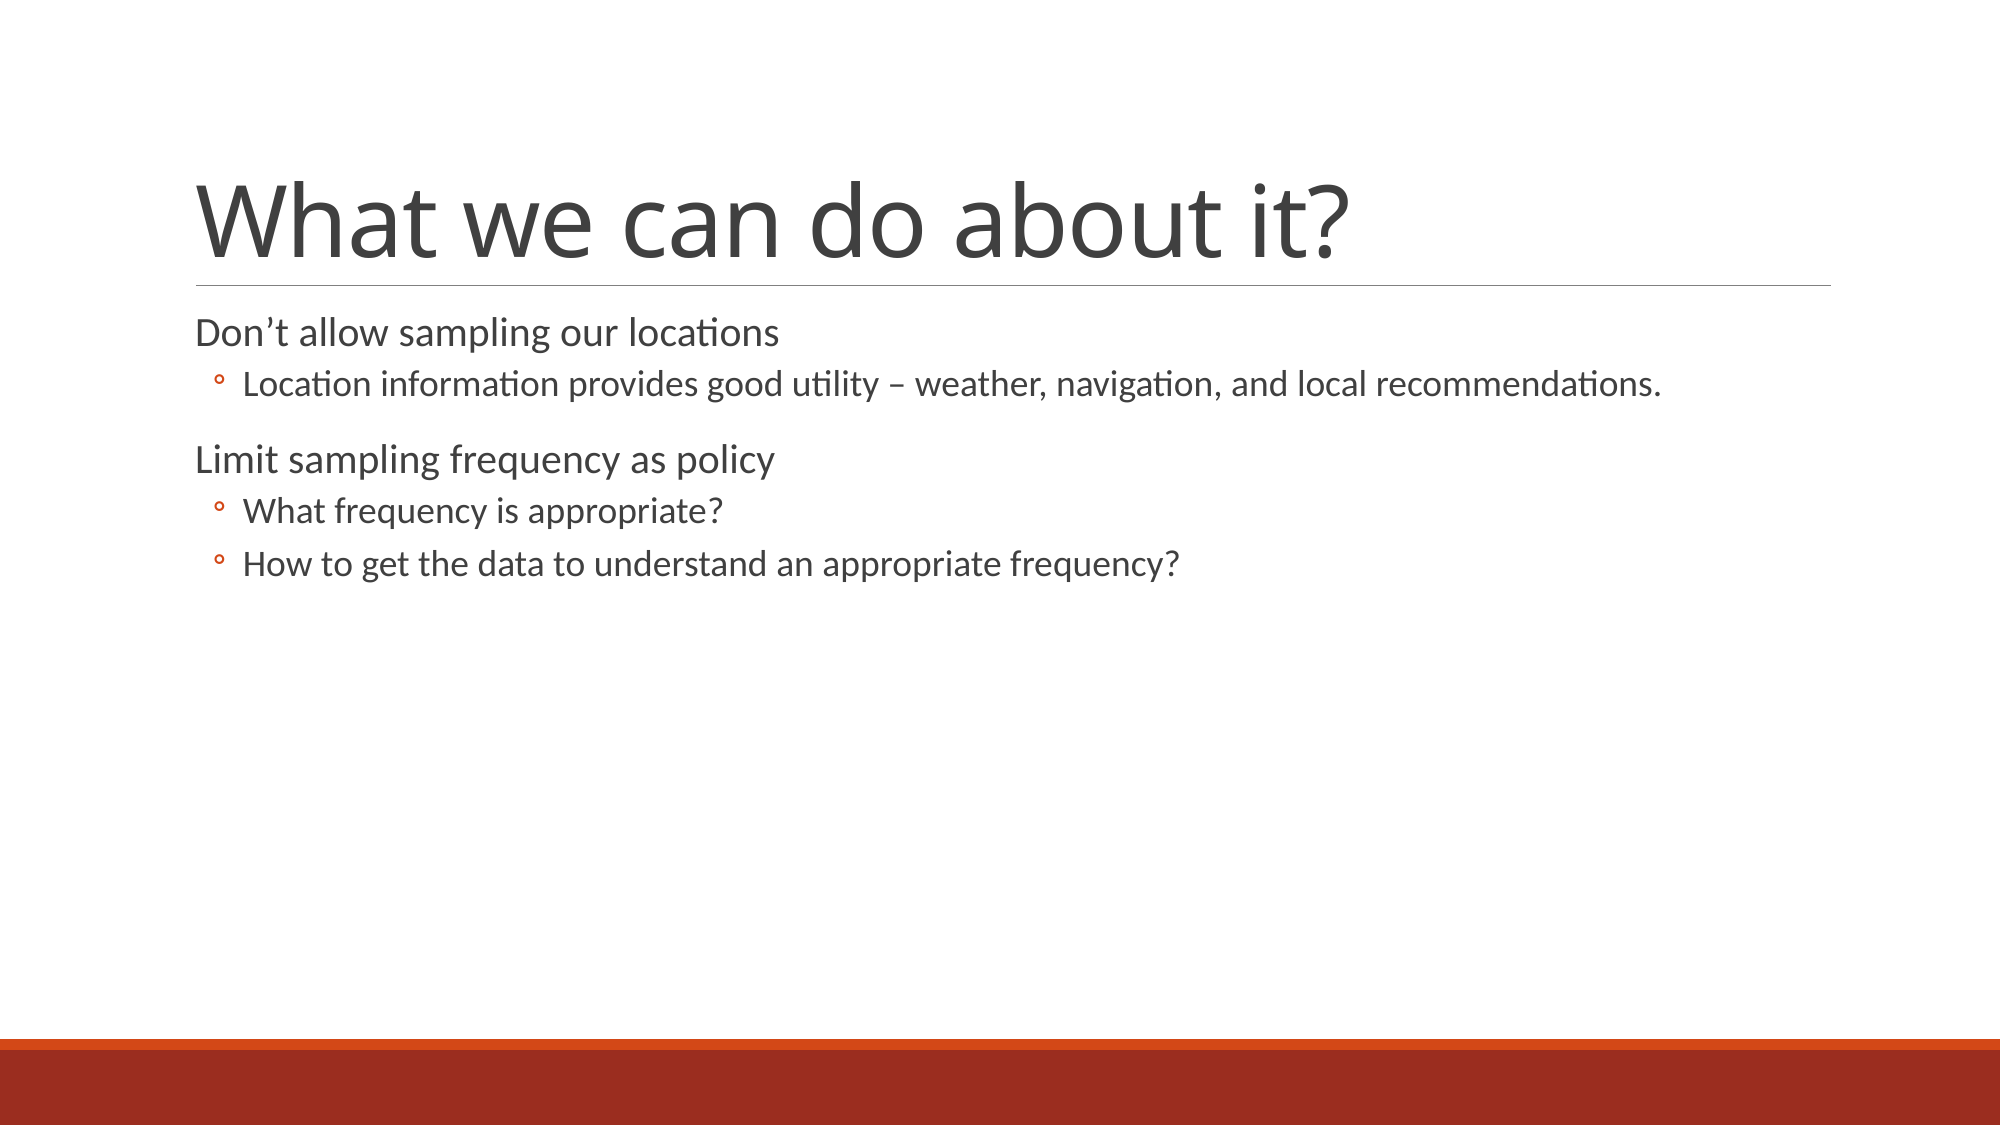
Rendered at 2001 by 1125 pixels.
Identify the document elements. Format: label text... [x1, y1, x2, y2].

list Don’t allow sampling our locations Location information provides good utility – weather, navigation, and local recommendations. Limit sampling frequency as policy What frequency is appropriate? How to get the data to understand an appropriate frequency? [180, 302, 1830, 963]
title What we can do about it? [180, 47, 1830, 285]
